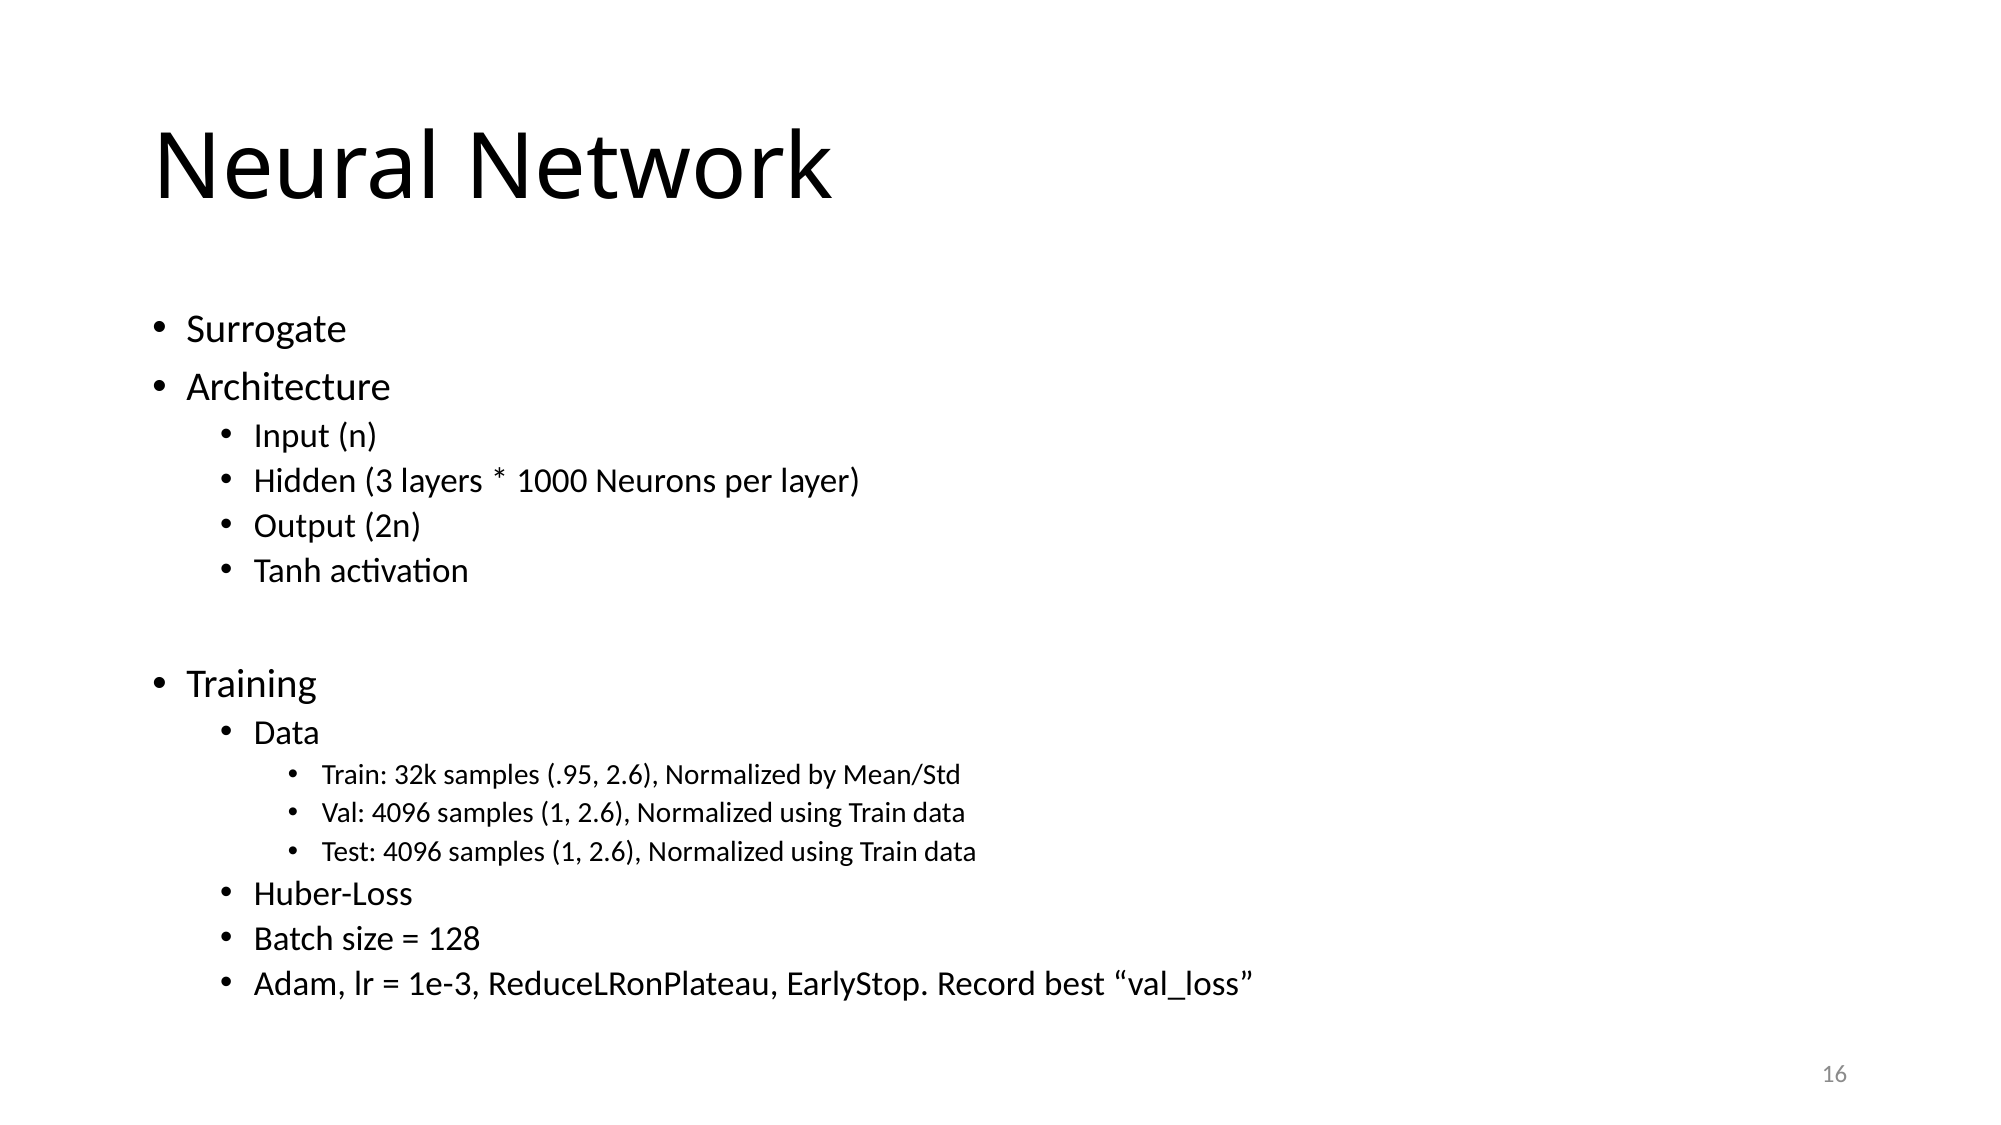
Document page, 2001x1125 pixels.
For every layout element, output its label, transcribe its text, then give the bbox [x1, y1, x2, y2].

slide_number 16 [1412, 1042, 1863, 1103]
title Neural Network [137, 59, 1863, 278]
